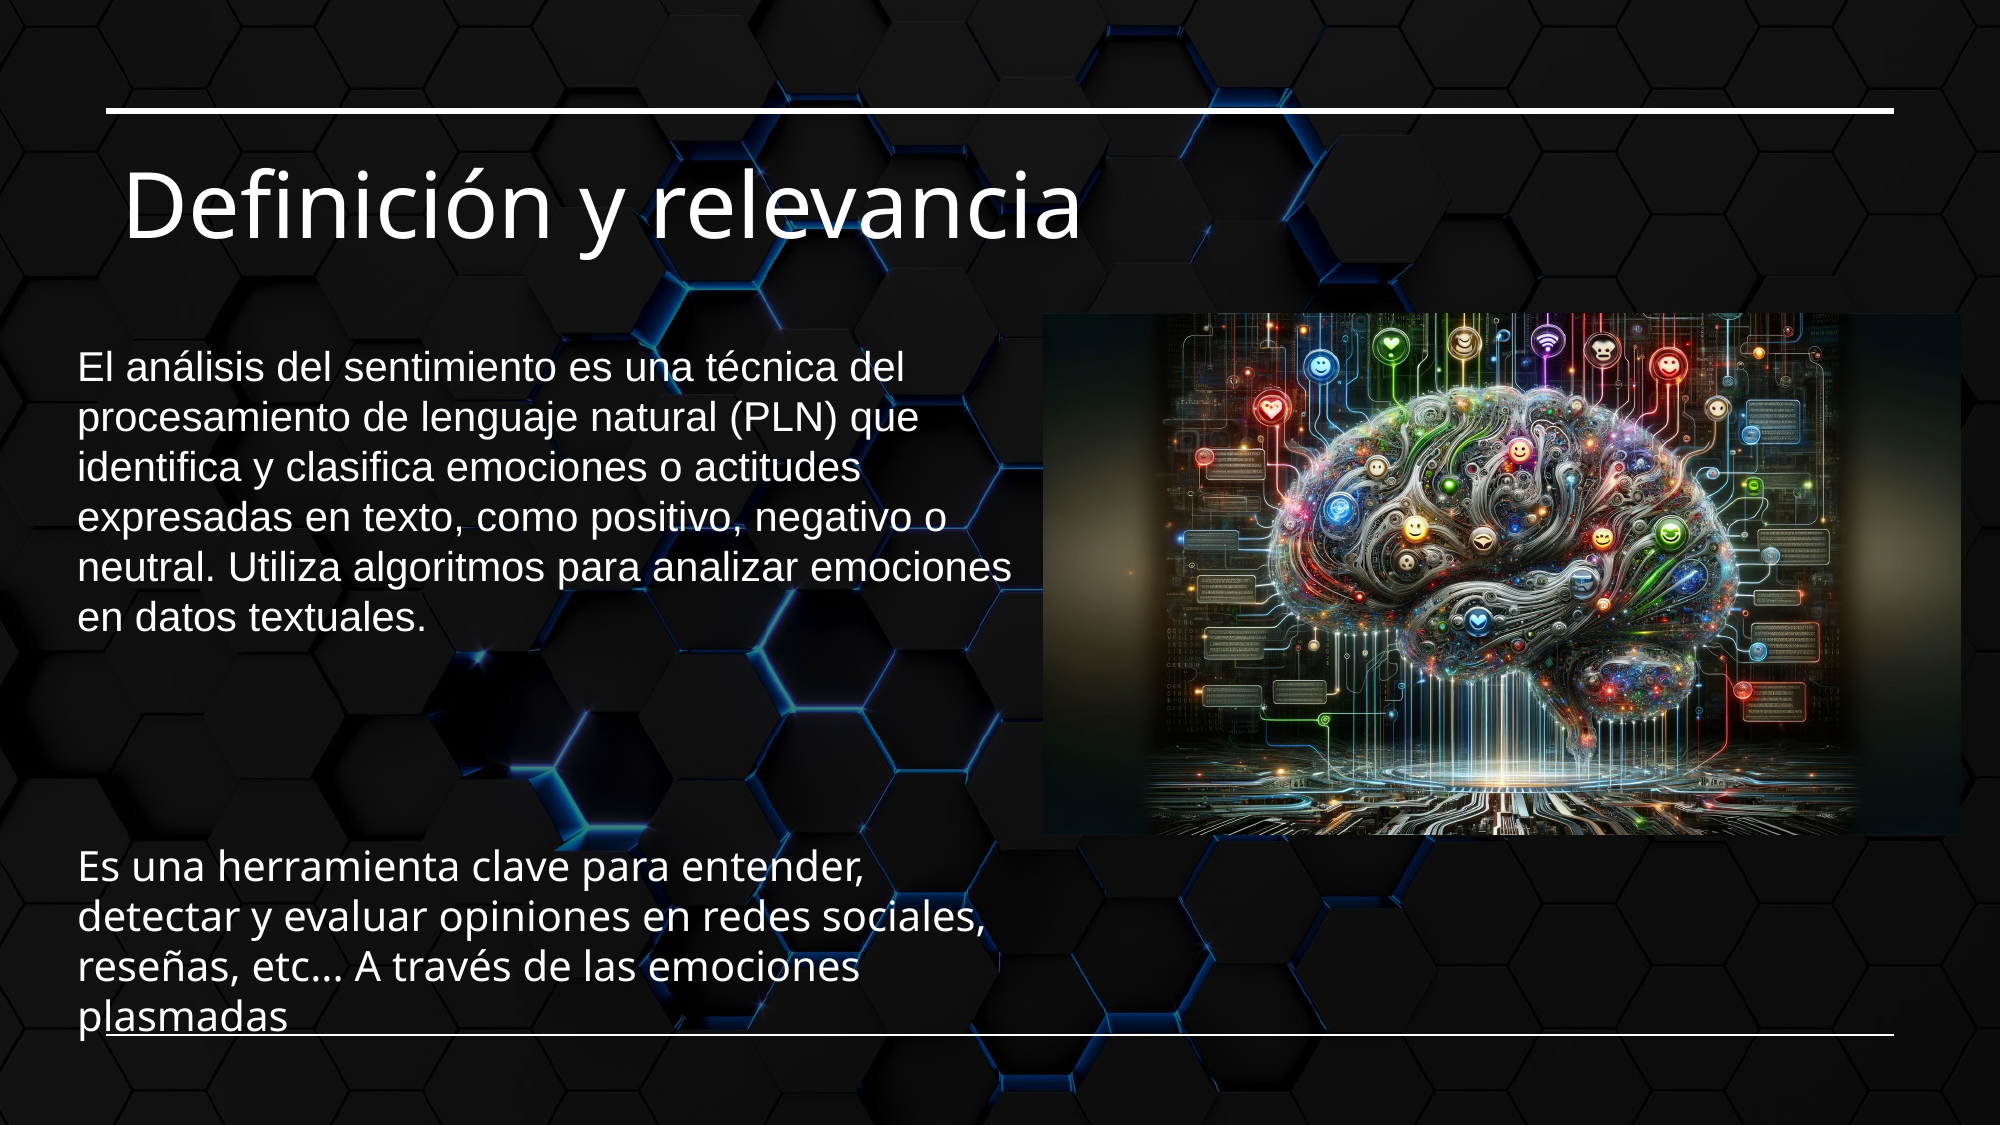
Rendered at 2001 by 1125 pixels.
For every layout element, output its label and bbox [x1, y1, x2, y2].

list [0, 0, 2000, 1125]
picture [1043, 313, 1961, 835]
